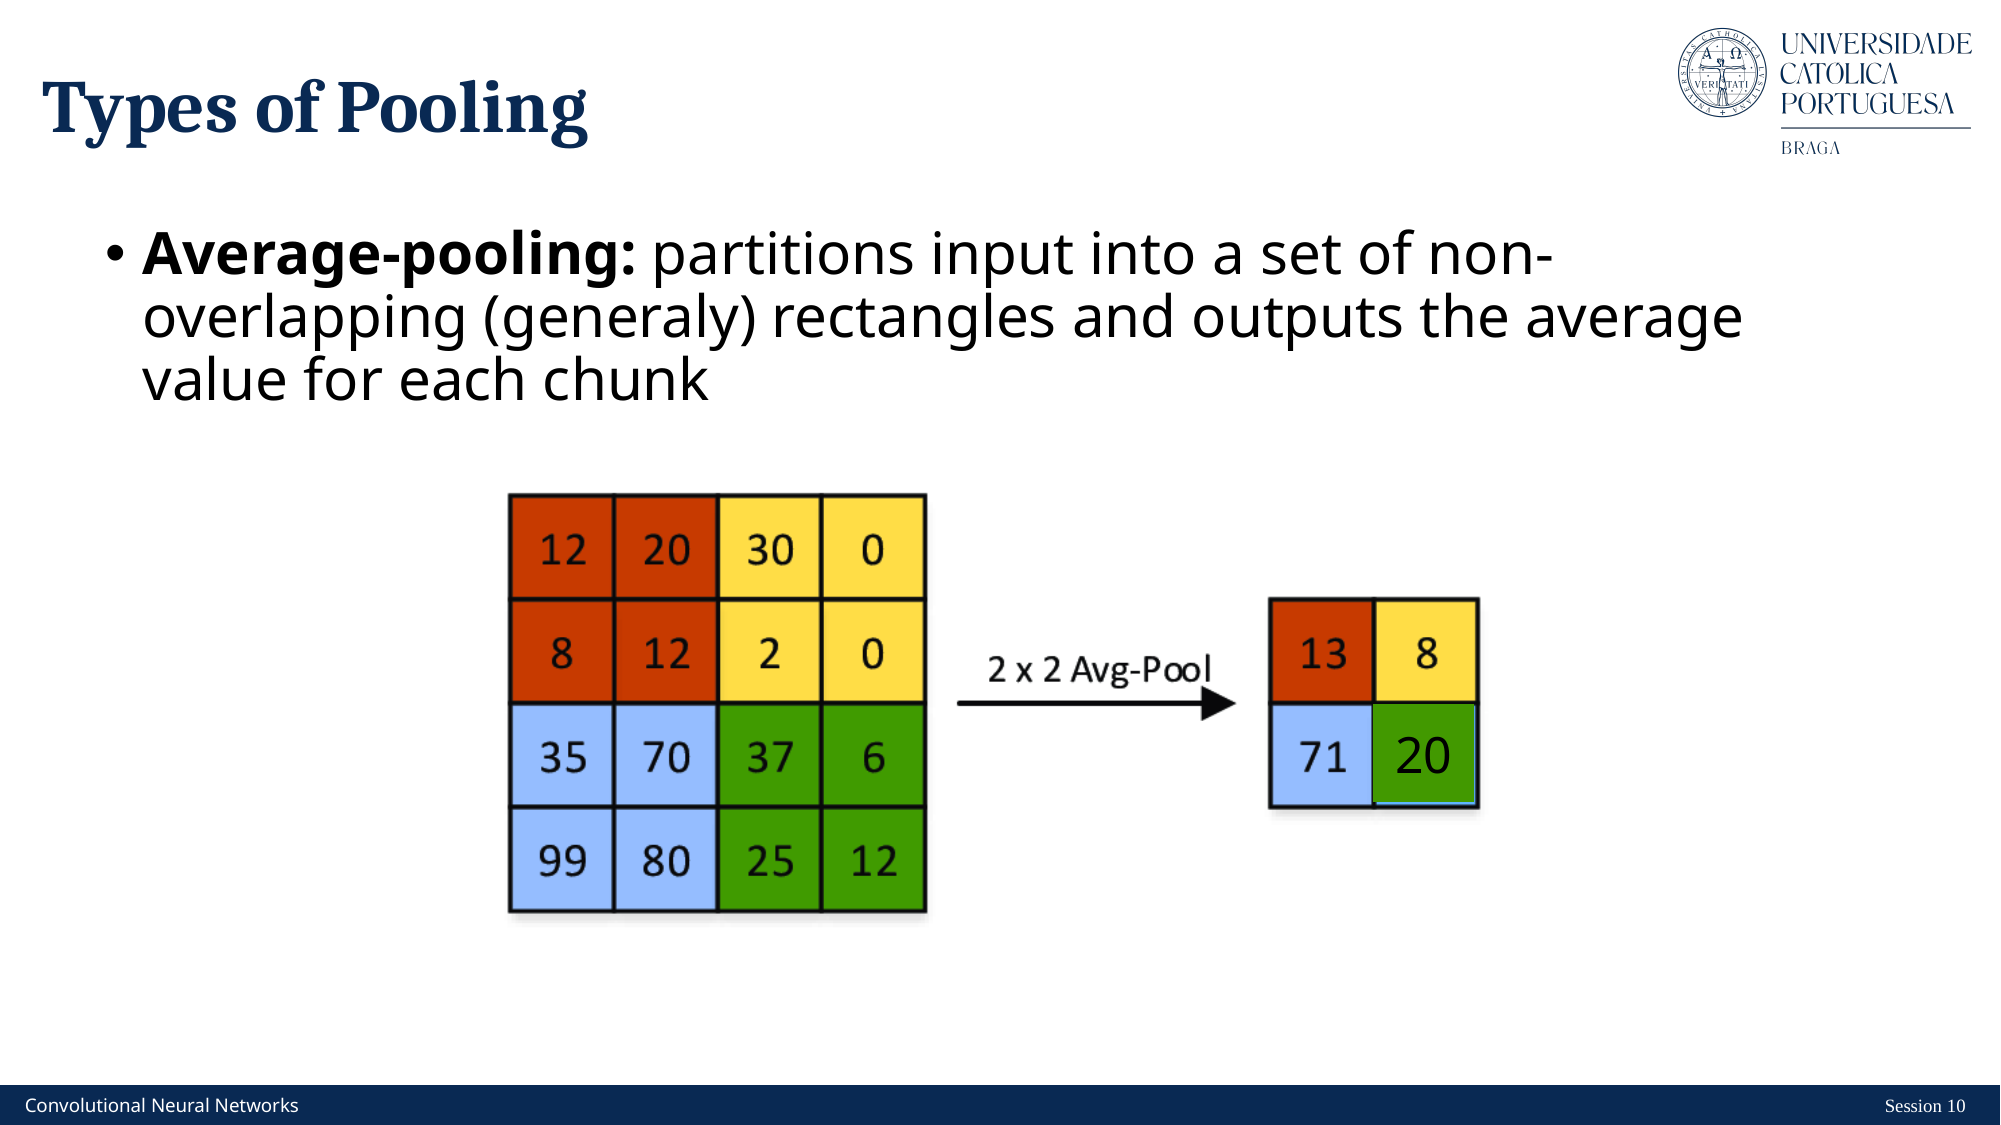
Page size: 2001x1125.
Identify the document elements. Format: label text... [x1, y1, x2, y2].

text_box Convolutional Neural Networks [9, 1086, 1126, 1125]
picture [1672, 18, 1982, 163]
text_box [0, 1085, 2000, 1125]
list Average-pooling: partitions input into a set of non-overlapping (generaly) rectangles and outputs the average value for each chunk [89, 216, 1895, 1075]
title Types of Pooling [27, 0, 1753, 218]
text_box Session 10 [1126, 1086, 1981, 1125]
picture [492, 481, 1494, 935]
